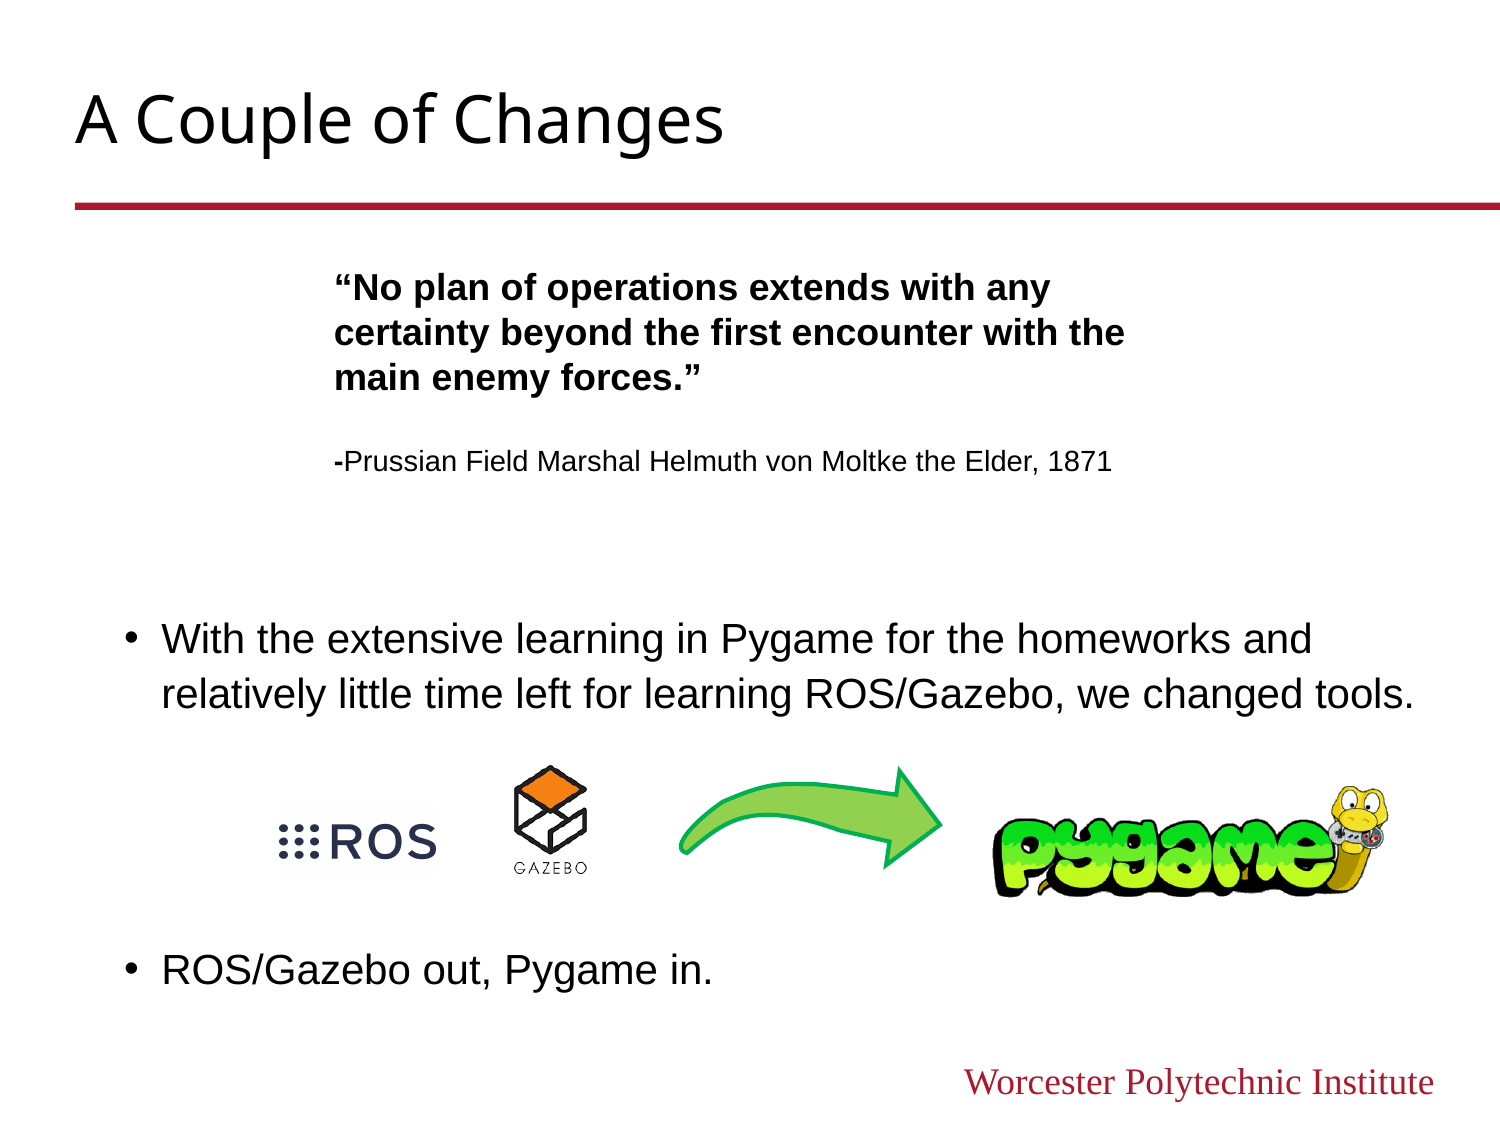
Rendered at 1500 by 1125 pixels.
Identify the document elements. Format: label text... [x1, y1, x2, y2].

list With the extensive learning in Pygame for the homeworks and relatively little time left for learning ROS/Gazebo, we changed tools. ROS/Gazebo out, Pygame in. [79, 606, 1430, 1033]
text_box [678, 765, 943, 870]
title A Couple of Changes [75, 56, 1425, 188]
picture [461, 710, 640, 929]
picture [279, 804, 437, 879]
text_box “No plan of operations extends with any certainty beyond the first encounter with the main enemy forces.” -Prussian Field Marshal Helmuth von Moltke the Elder, 1871 [319, 255, 1191, 485]
picture [990, 782, 1391, 901]
